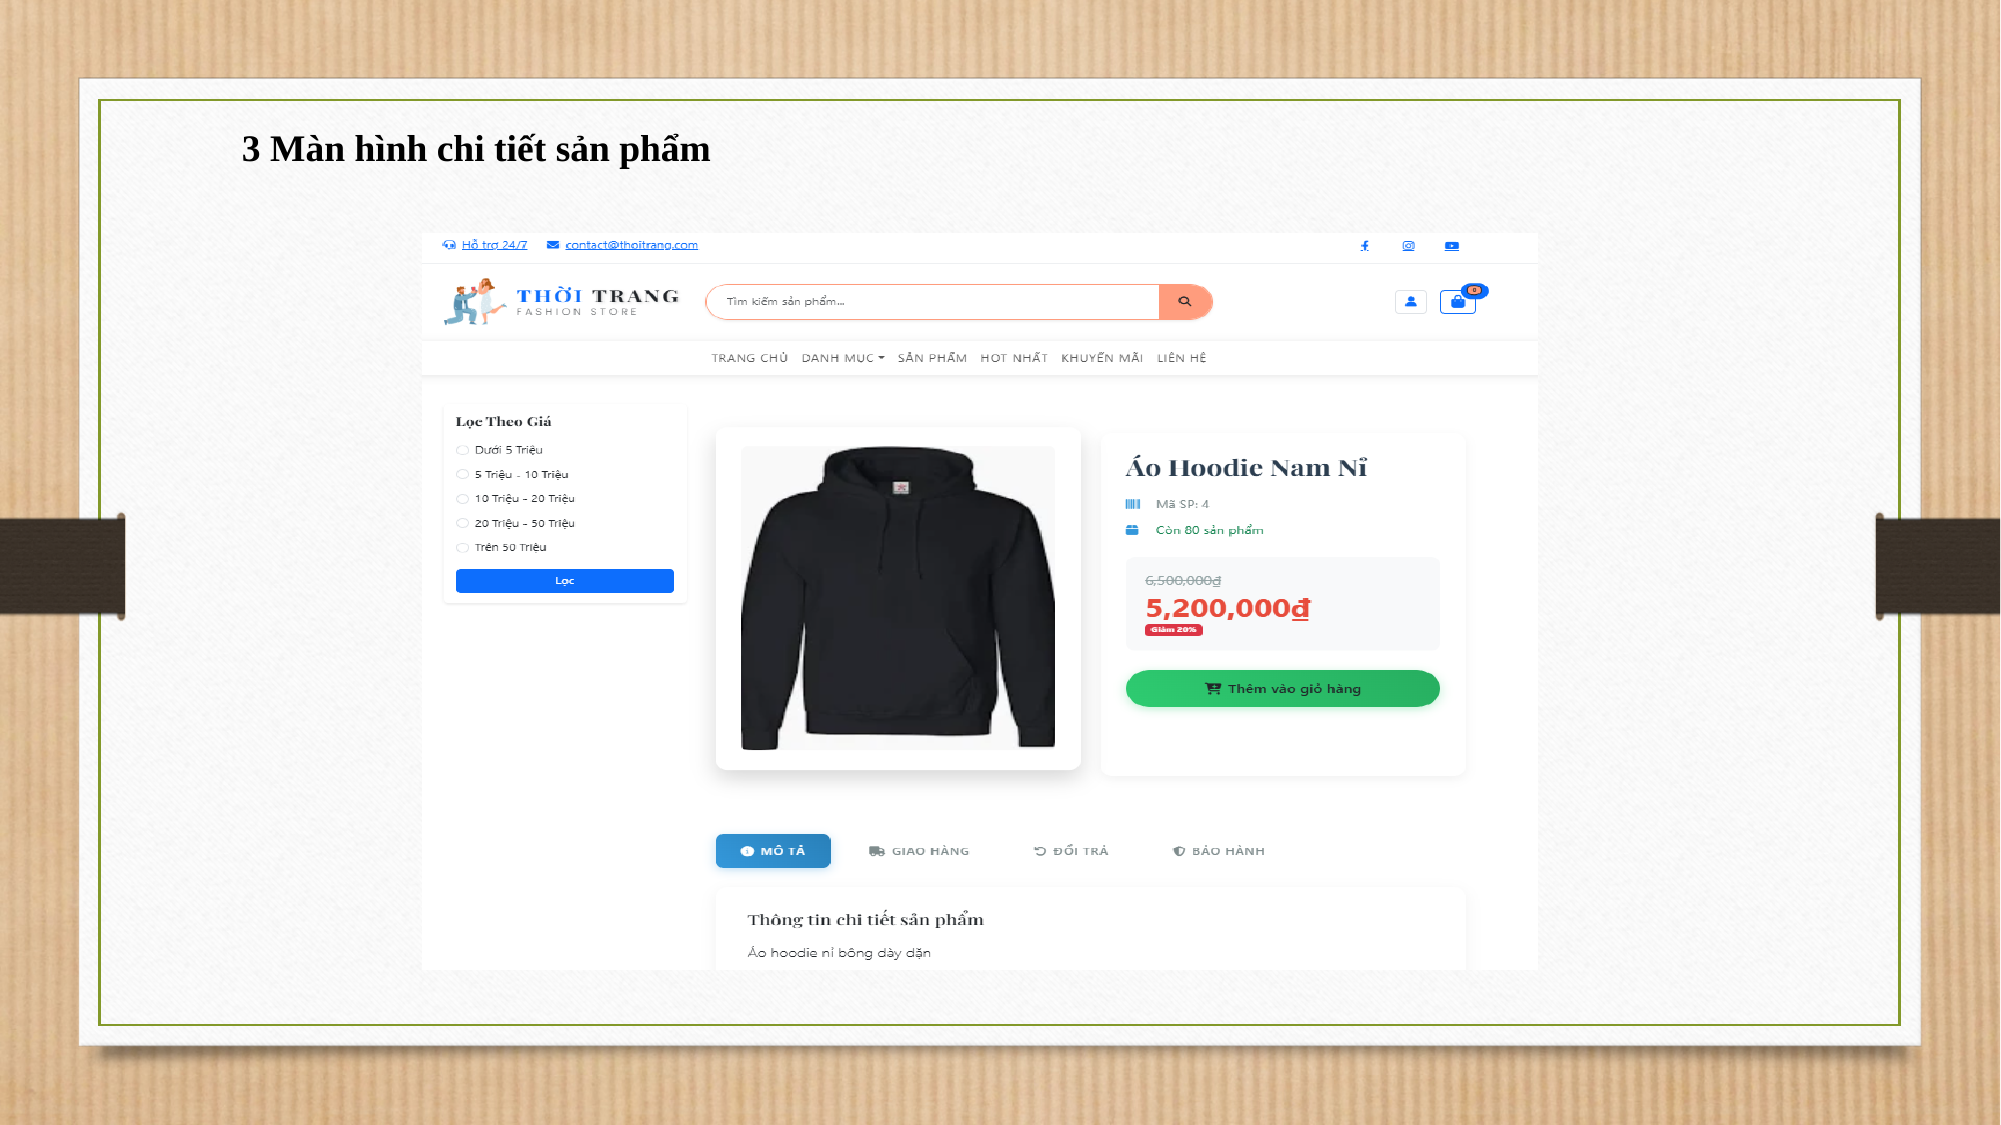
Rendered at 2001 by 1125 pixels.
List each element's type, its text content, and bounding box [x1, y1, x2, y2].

text_box 3 Màn hình chi tiết sản phẩm [226, 124, 1015, 220]
picture [0, 0, 2001, 1125]
